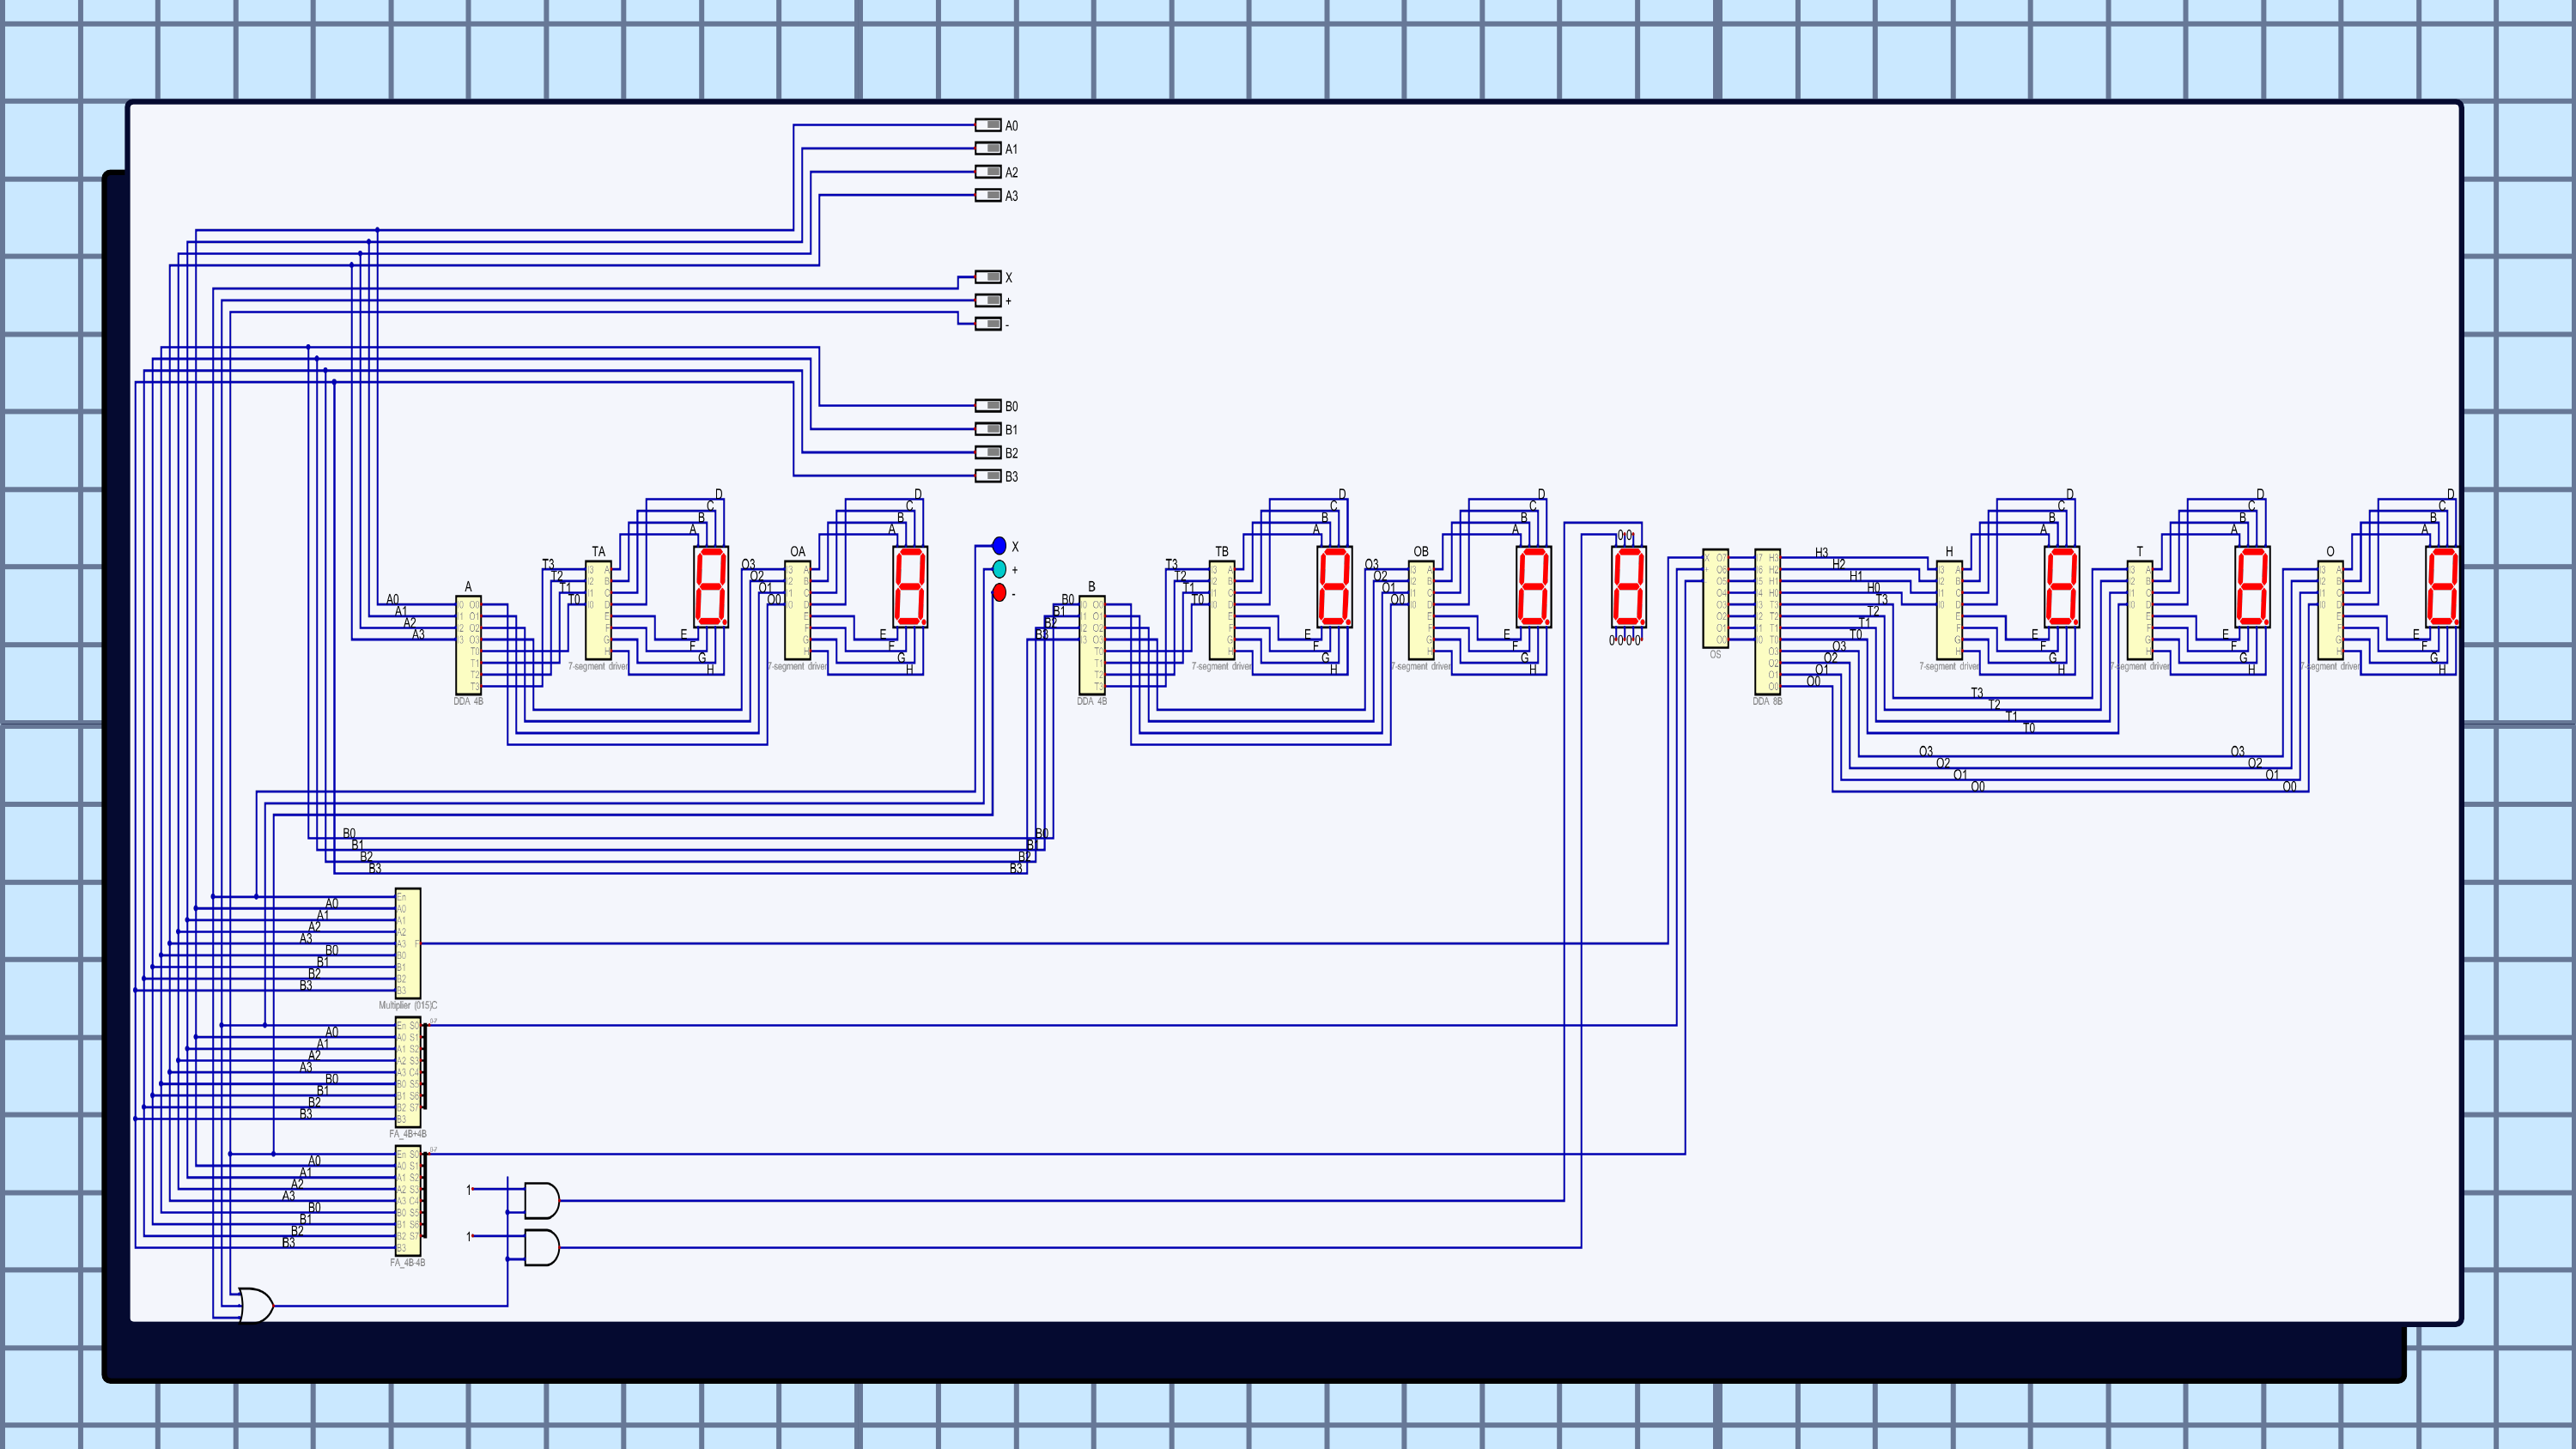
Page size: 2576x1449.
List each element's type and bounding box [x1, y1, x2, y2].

text_box [0, 724, 858, 1449]
text_box [0, 0, 858, 724]
text_box [858, 1388, 1717, 1449]
text_box [127, 101, 2462, 117]
text_box [104, 172, 2405, 1381]
picture [131, 115, 2462, 1325]
text_box [858, 0, 1717, 99]
text_box [1717, 0, 2576, 724]
text_box [1717, 724, 2576, 1449]
